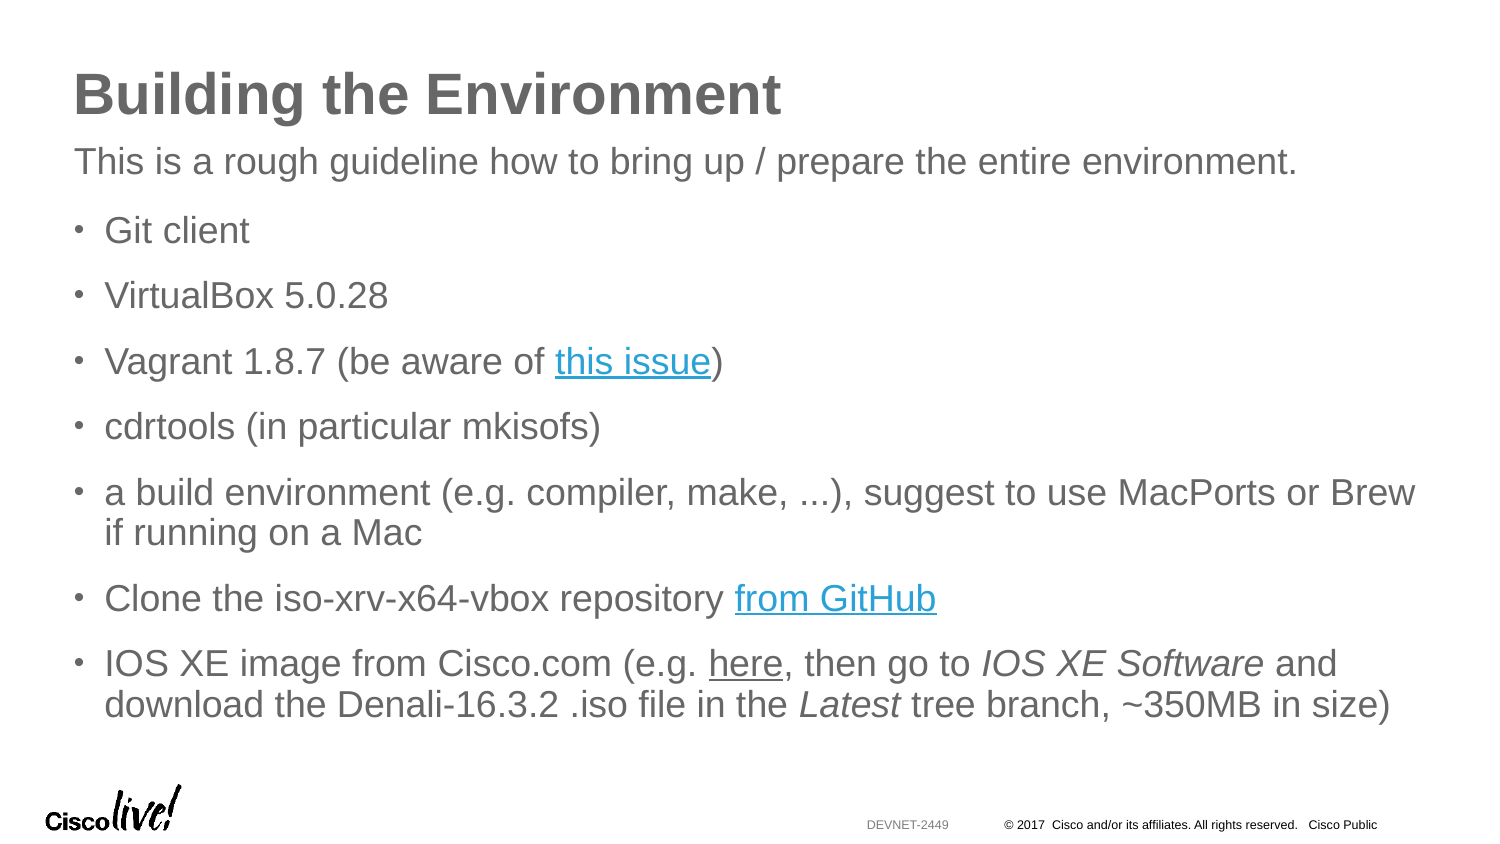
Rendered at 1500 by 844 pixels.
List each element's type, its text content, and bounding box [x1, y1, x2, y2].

list This is a rough guideline how to bring up / prepare the entire environment. [58, 134, 1455, 197]
title Building the Environment [58, 63, 1455, 134]
text_box DEVNET-2449 [856, 811, 975, 837]
list Git client VirtualBox 5.0.28 Vagrant 1.8.7 (be aware of this issue) cdrtools (in particular mkisofs) a build environment (e.g. compiler, make, ...), suggest to use MacPorts or Brew if running on a Mac Clone the iso-xrv-x64-vbox repository from GitHub IOS XE image from Cisco.com (e.g. here, then go to IOS XE Software and download the Denali-16.3.2 .iso file in the Latest tree branch, ~350MB in size) [58, 203, 1455, 688]
picture [45, 784, 182, 835]
